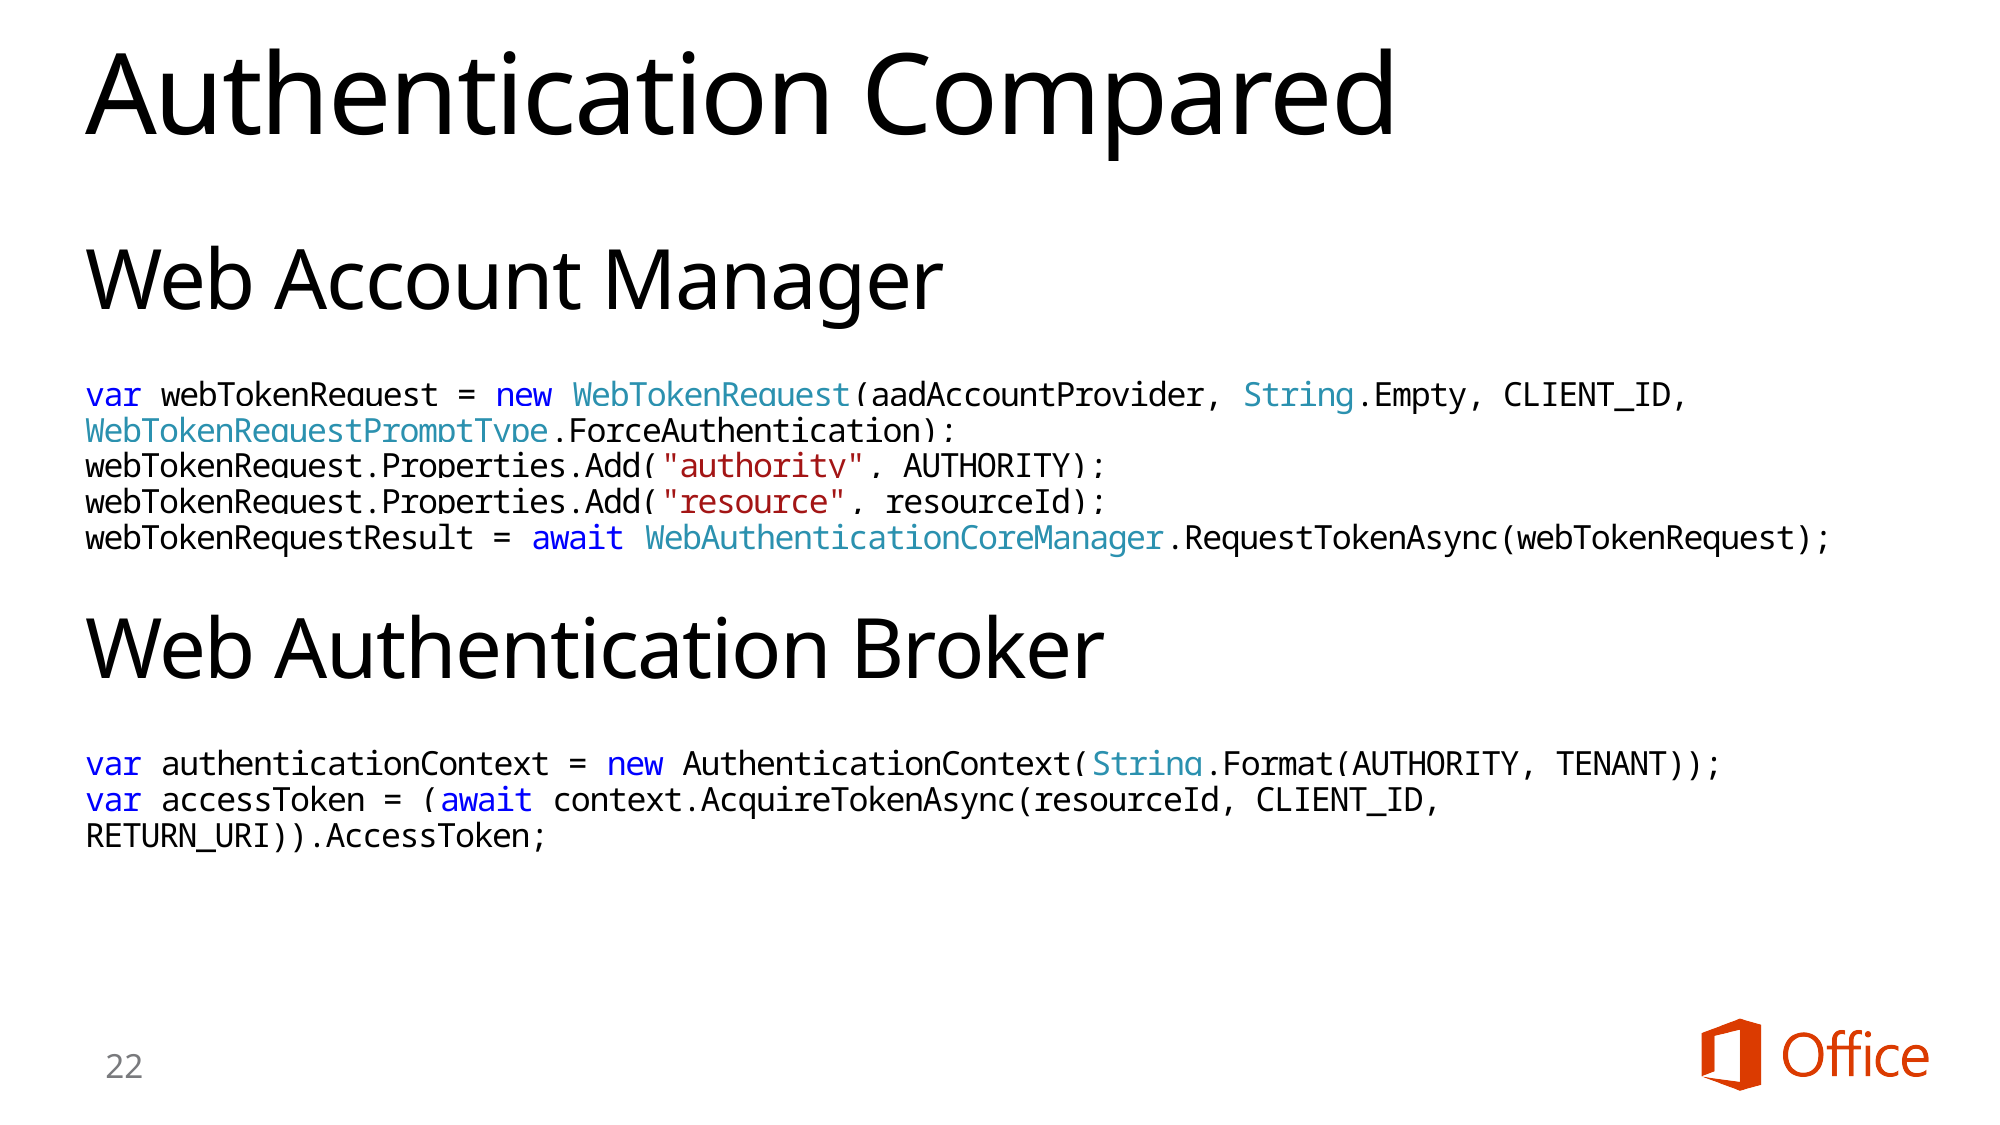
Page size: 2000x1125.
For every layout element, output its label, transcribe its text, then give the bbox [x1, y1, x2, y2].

list Web Account Manager var webTokenRequest = new WebTokenRequest(aadAccountProvider, String.Empty, CLIENT_ID, WebTokenRequestPromptType.ForceAuthentication); webTokenRequest.Properties.Add("authority", AUTHORITY); webTokenRequest.Properties.Add("resource", resourceId); webTokenRequestResult = await WebAuthenticationCoreManager.RequestTokenAsync(webTokenRequest); Web Authentication Broker var authenticationContext = new AuthenticationContext(String.Format(AUTHORITY, TENANT)); var accessToken = (await context.AcquireTokenAsync(resourceId, CLIENT_ID, RETURN_URI)).AccessToken; [85, 237, 1914, 562]
title Authentication Compared [85, 37, 1914, 161]
slide_number 22 [85, 1049, 178, 1086]
picture [1670, 987, 1960, 1122]
